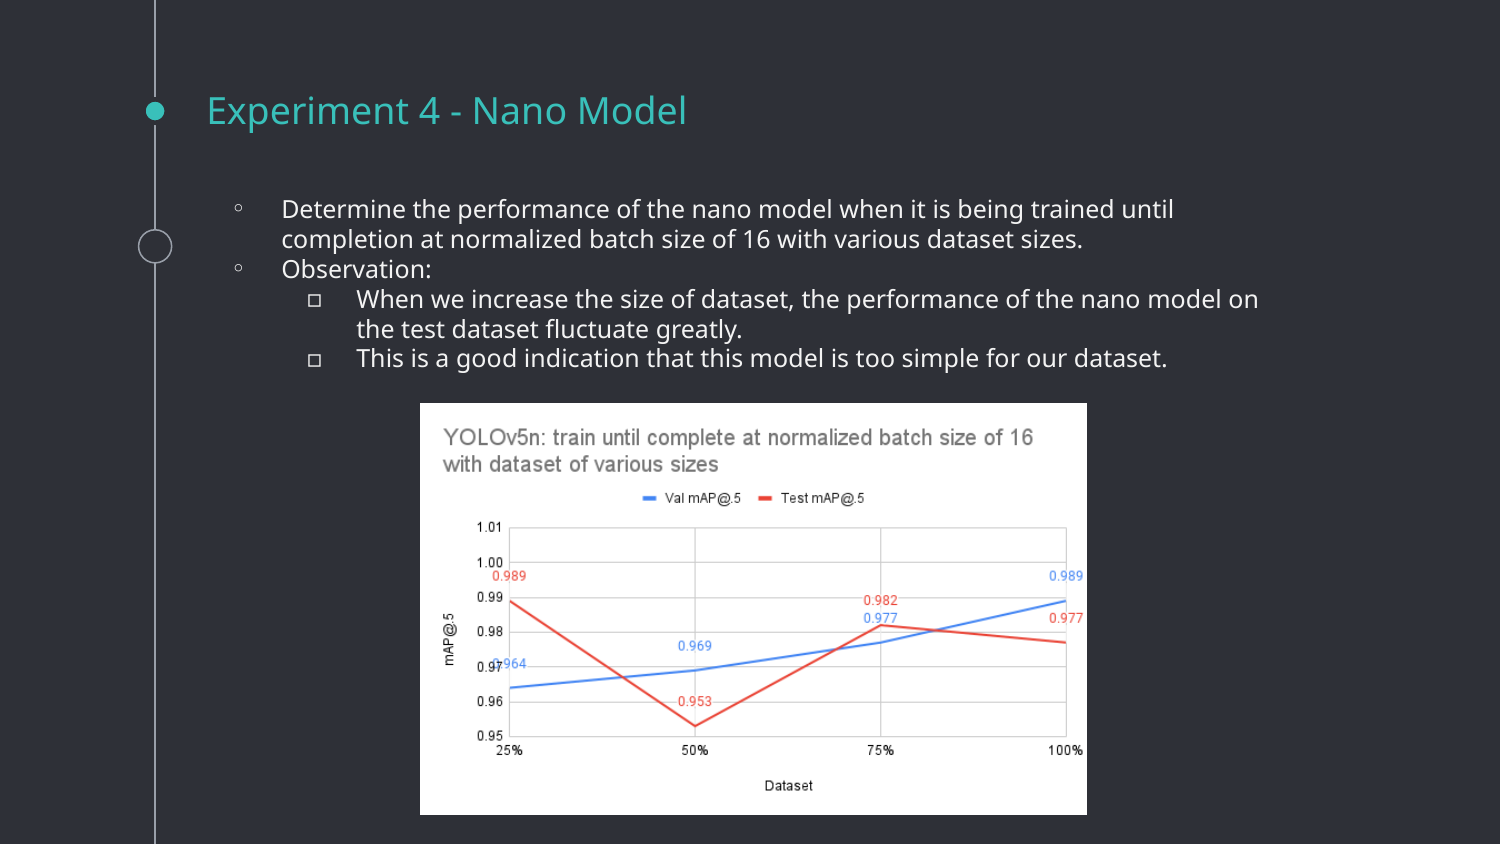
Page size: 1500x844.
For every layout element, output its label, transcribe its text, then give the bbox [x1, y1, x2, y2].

picture [420, 402, 1087, 815]
title Experiment 4 - Nano Model [191, 90, 1317, 147]
list Determine the performance of the nano model when it is being trained until completion at normalized batch size of 16 with various dataset sizes. Observation: When we increase the size of dataset, the performance of the nano model on the test dataset fluctuate greatly. This is a good indication that this model is too simple for our dataset. [191, 178, 1317, 790]
